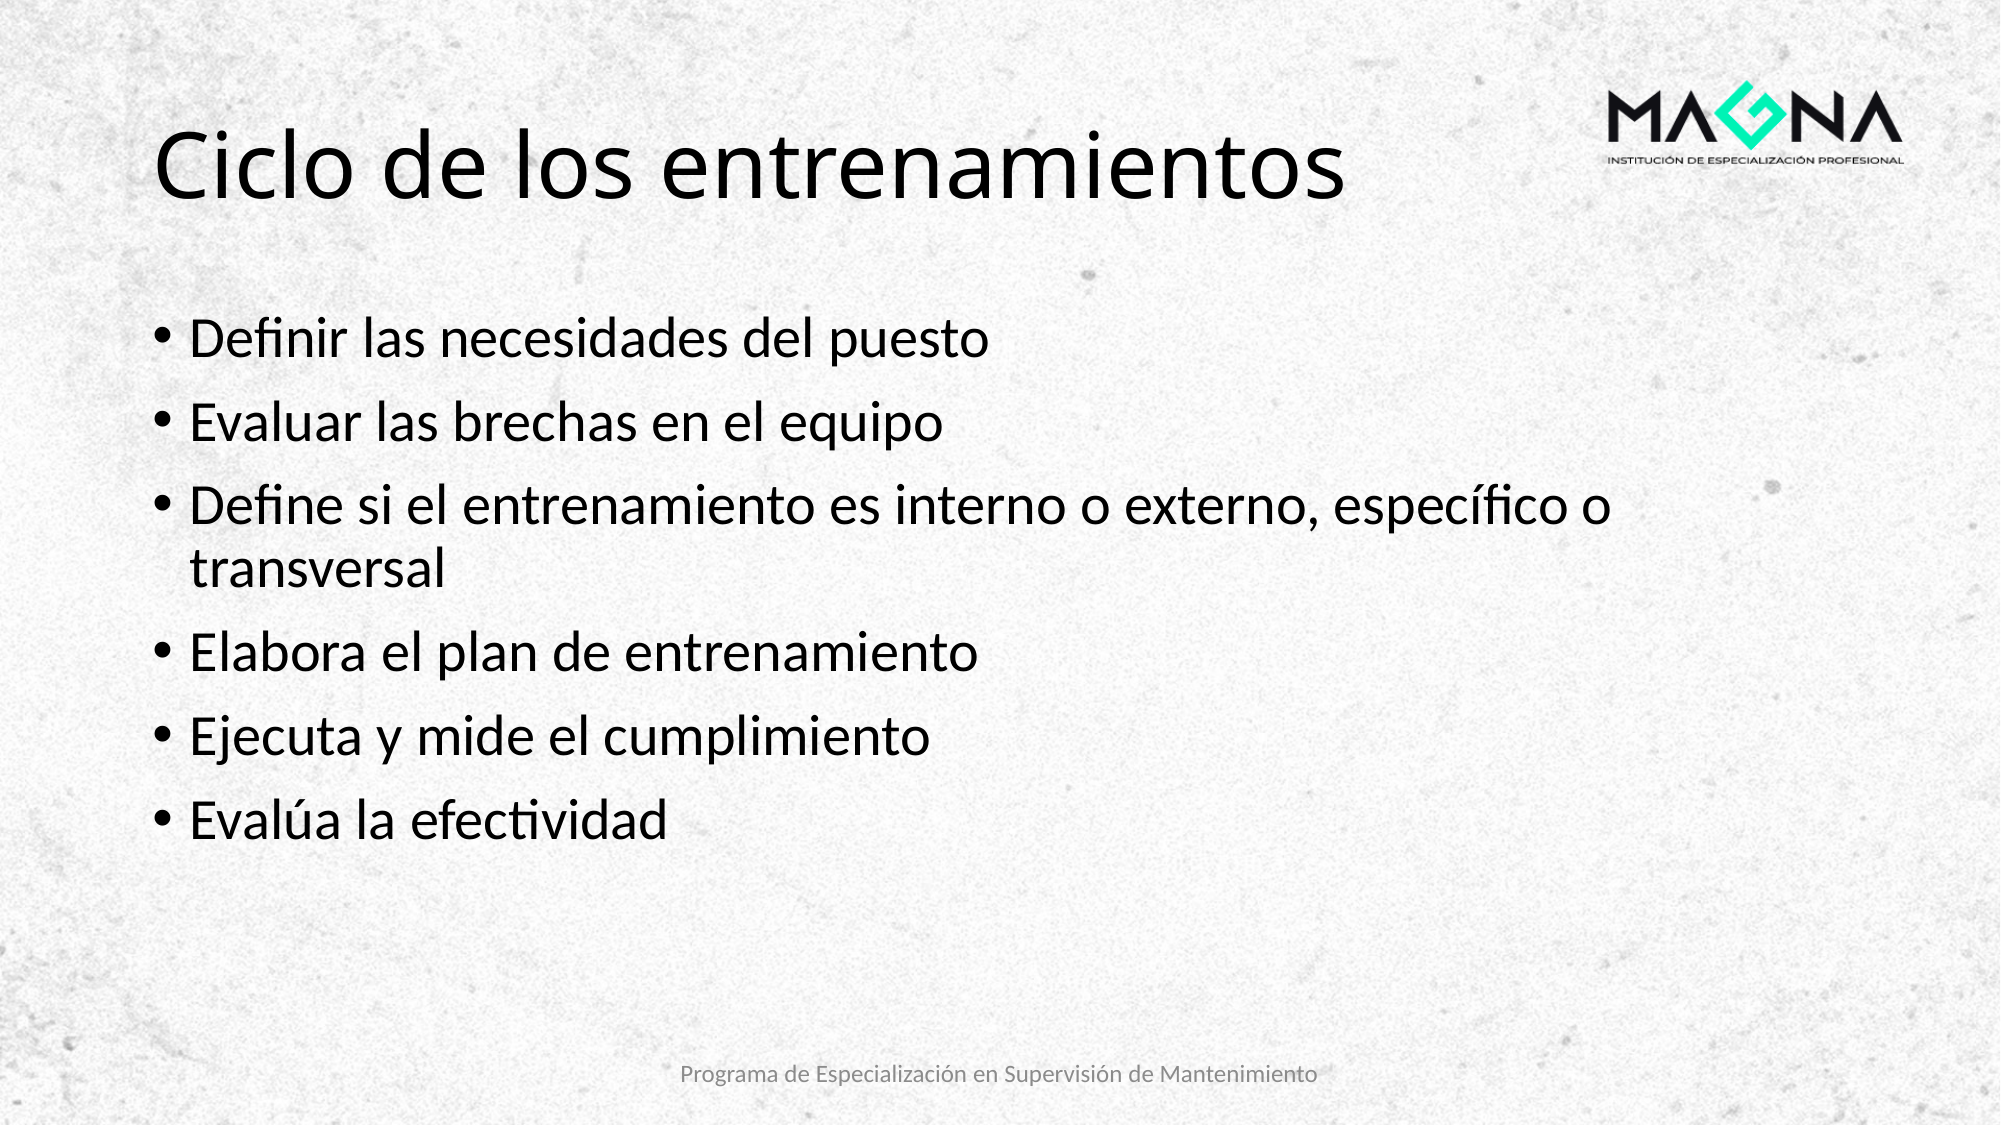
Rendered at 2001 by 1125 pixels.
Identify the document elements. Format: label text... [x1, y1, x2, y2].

picture [0, 0, 2001, 1125]
list Definir las necesidades del puesto Evaluar las brechas en el equipo Define si el entrenamiento es interno o externo, específico o transversal Elabora el plan de entrenamiento Ejecuta y mide el cumplimiento Evalúa la efectividad [137, 299, 1863, 1014]
title Ciclo de los entrenamientos [137, 59, 1863, 278]
